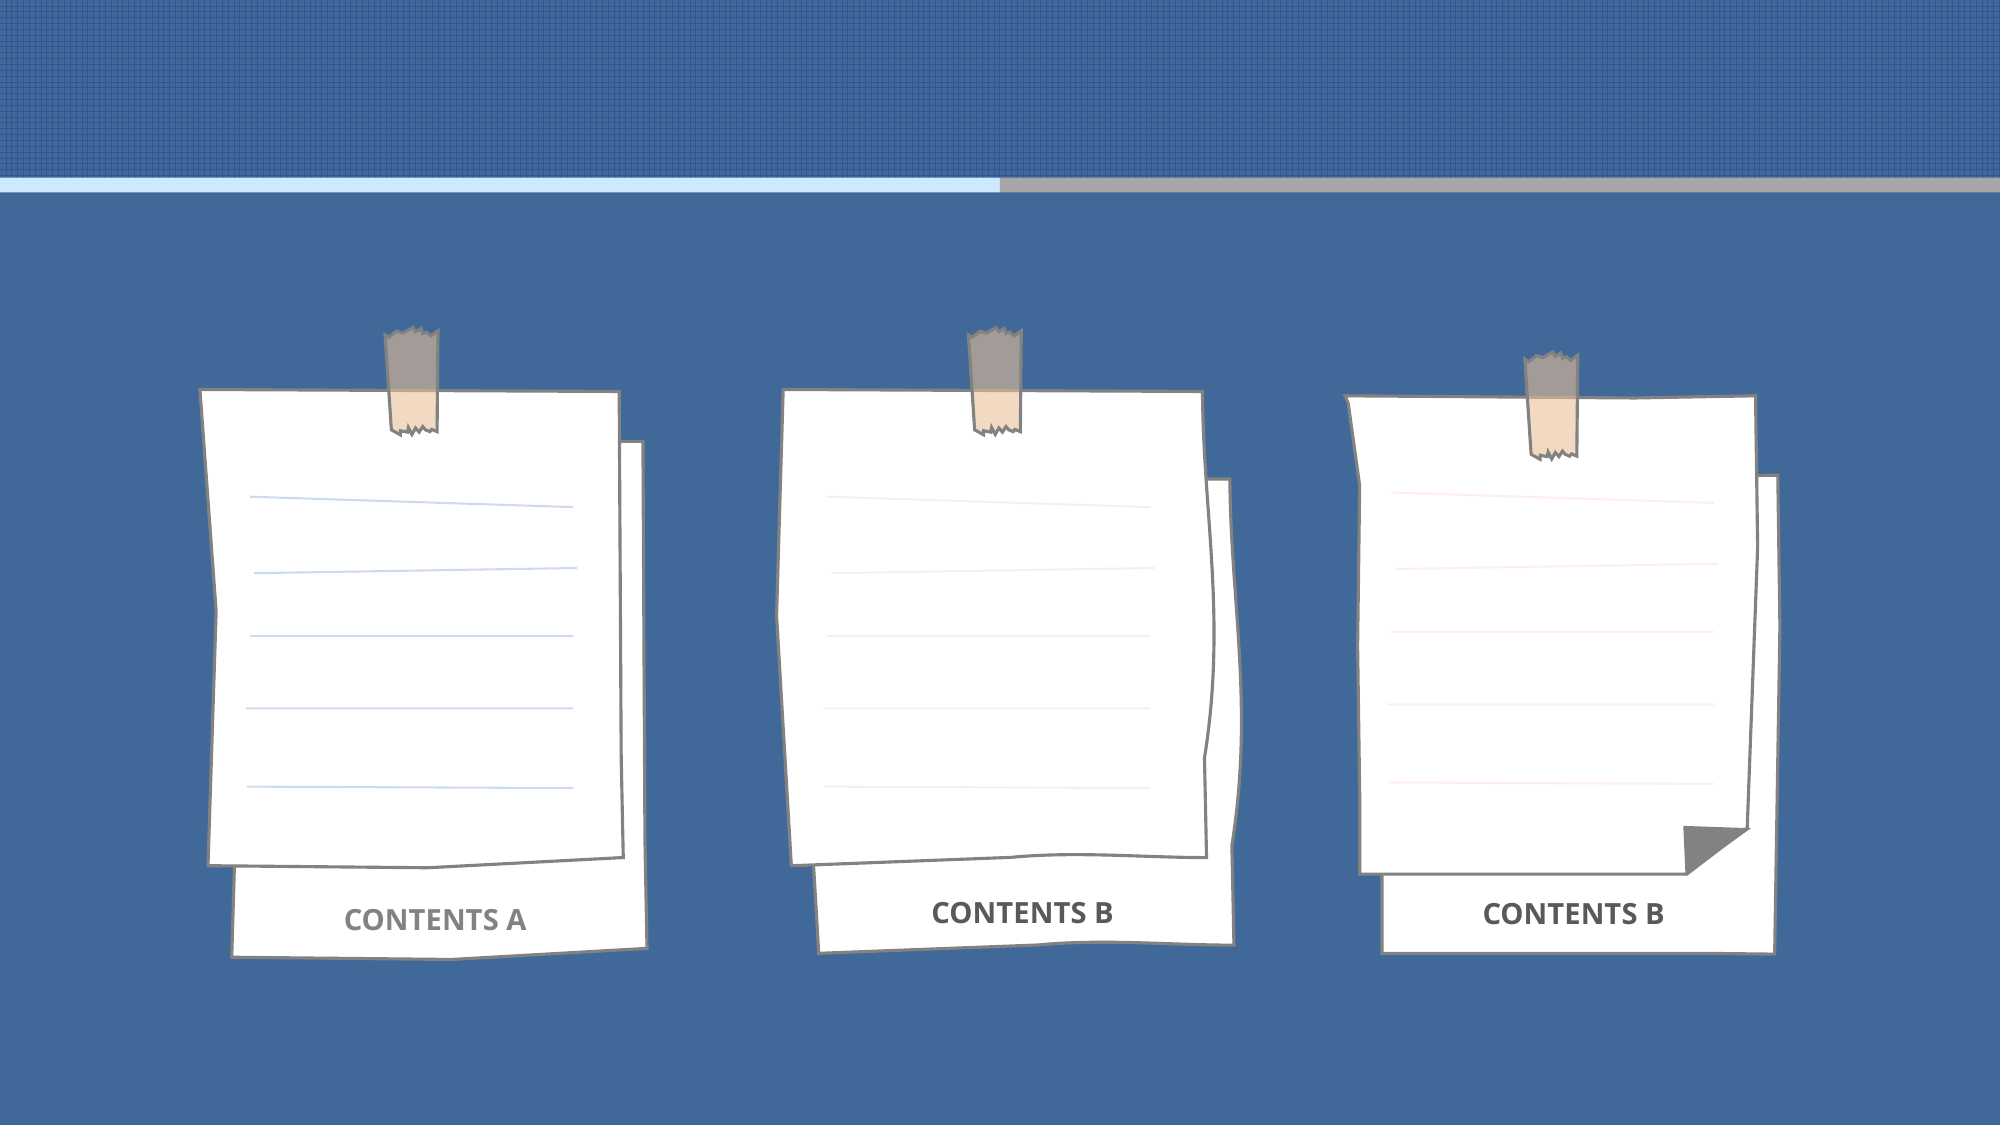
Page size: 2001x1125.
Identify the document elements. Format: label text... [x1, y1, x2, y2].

text_box CONTENTS A [230, 440, 649, 961]
text_box [383, 326, 440, 437]
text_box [776, 327, 1215, 866]
text_box CONTENTS B [812, 477, 1243, 955]
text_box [1345, 351, 1758, 874]
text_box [245, 496, 578, 789]
text_box [198, 388, 625, 869]
text_box CONTENTS B [1380, 474, 1781, 956]
